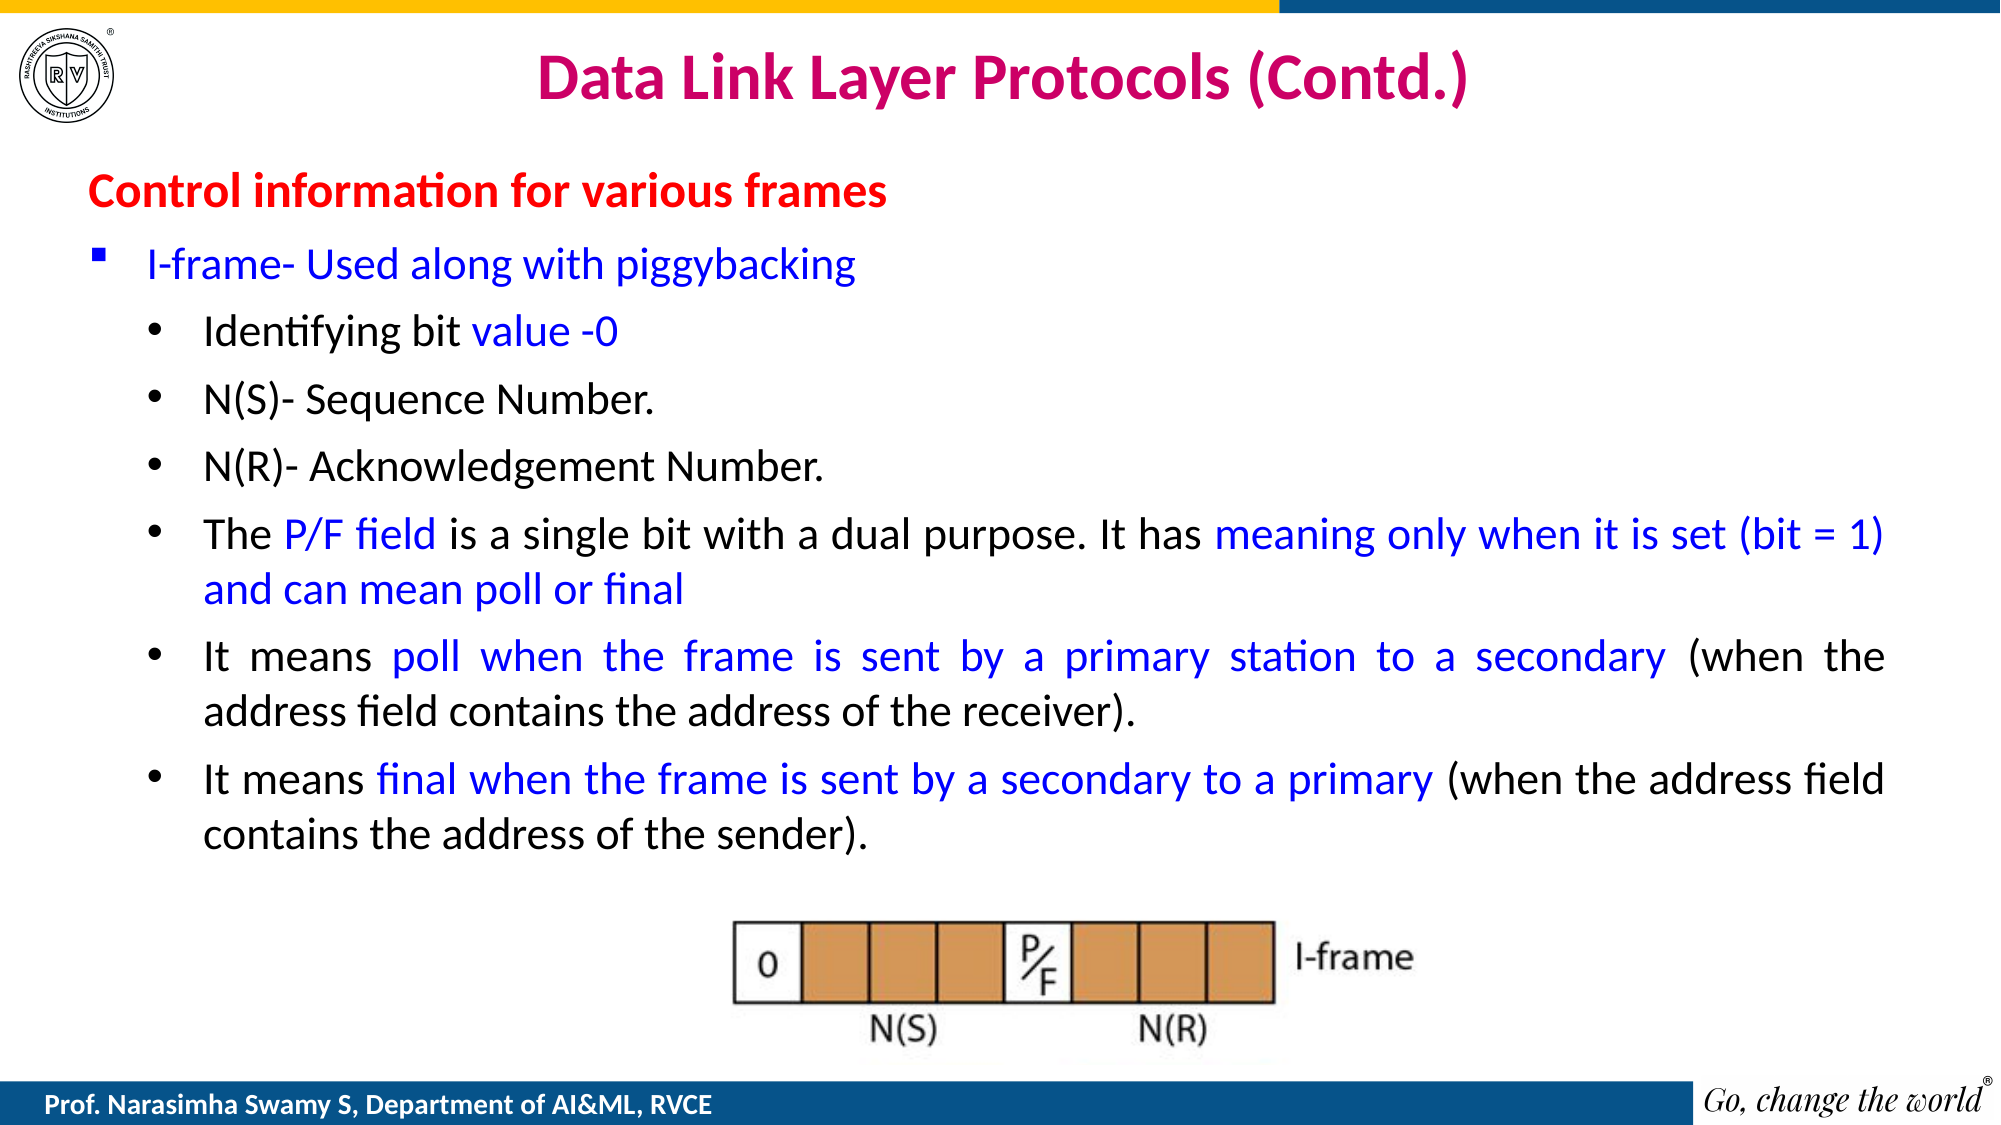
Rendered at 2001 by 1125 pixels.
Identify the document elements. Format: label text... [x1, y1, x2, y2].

picture [708, 883, 1450, 1065]
picture [19, 28, 114, 123]
text_box Control information for various frames [73, 150, 1029, 226]
picture [1701, 1075, 1994, 1120]
text_box I-frame- Used along with piggybacking Identifying bit value -0 N(S)- Sequence Number. N(R)- Acknowledgement Number. The P/F field is a single bit with a dual purpose. It has meaning only when it is set (bit = 1) and can mean poll or final It means poll when the frame is sent by a primary station to a secondary (when the address field contains the address of the receiver). It means final when the frame is sent by a secondary to a primary (when the address field contains the address of the sender). [73, 226, 1901, 866]
title Data Link Layer Protocols (Contd.) [137, 27, 1887, 129]
